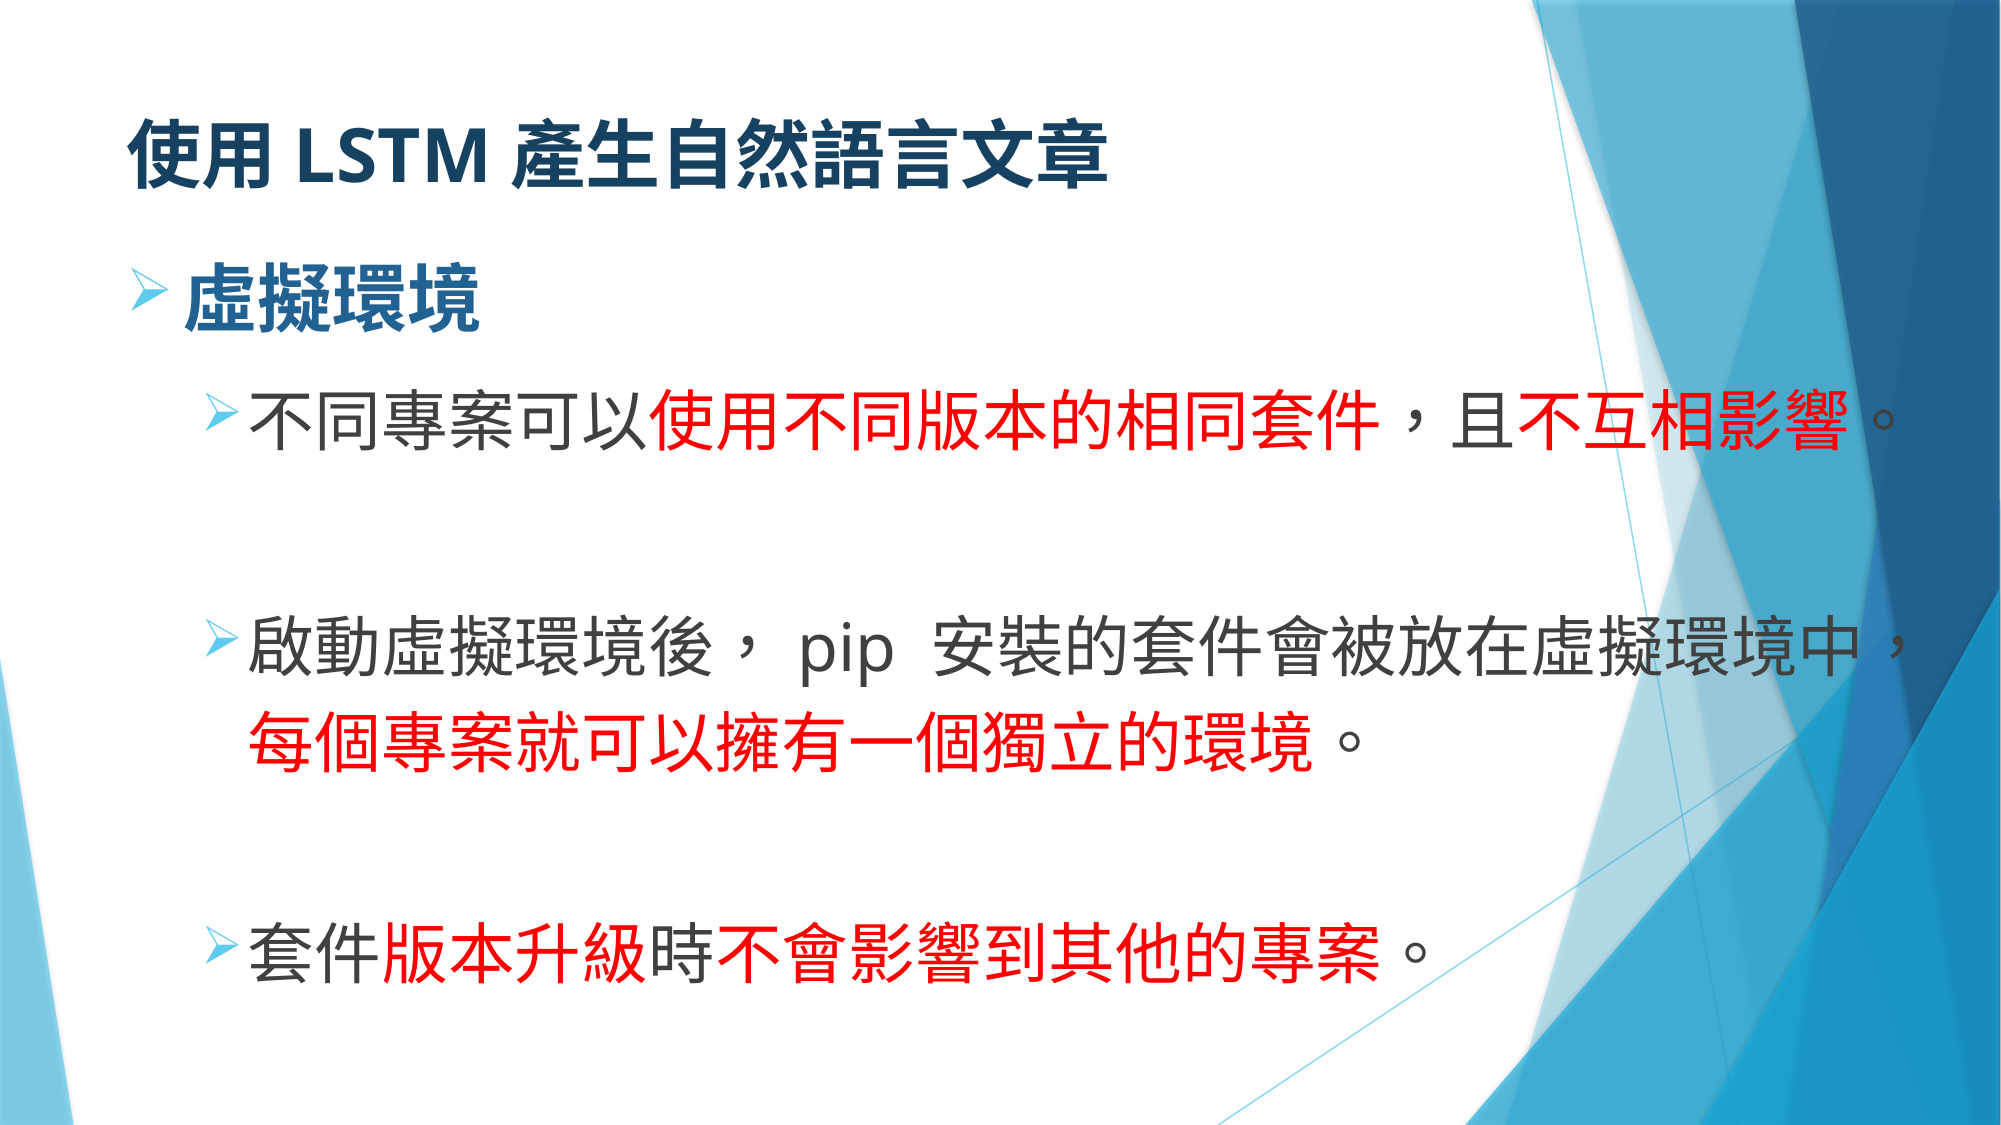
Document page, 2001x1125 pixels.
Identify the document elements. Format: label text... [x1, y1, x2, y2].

list 虛擬環境 不同專案可以使用不同版本的相同套件，且不互相影響。 啟動虛擬環境後，pip 安裝的套件會被放在虛擬環境中，每個專案就可以擁有一個獨立的環境。 套件版本升級時不會影響到其他的專案。 [111, 244, 1889, 1071]
title 使用LSTM產生自然語言文章 [111, 99, 1522, 244]
